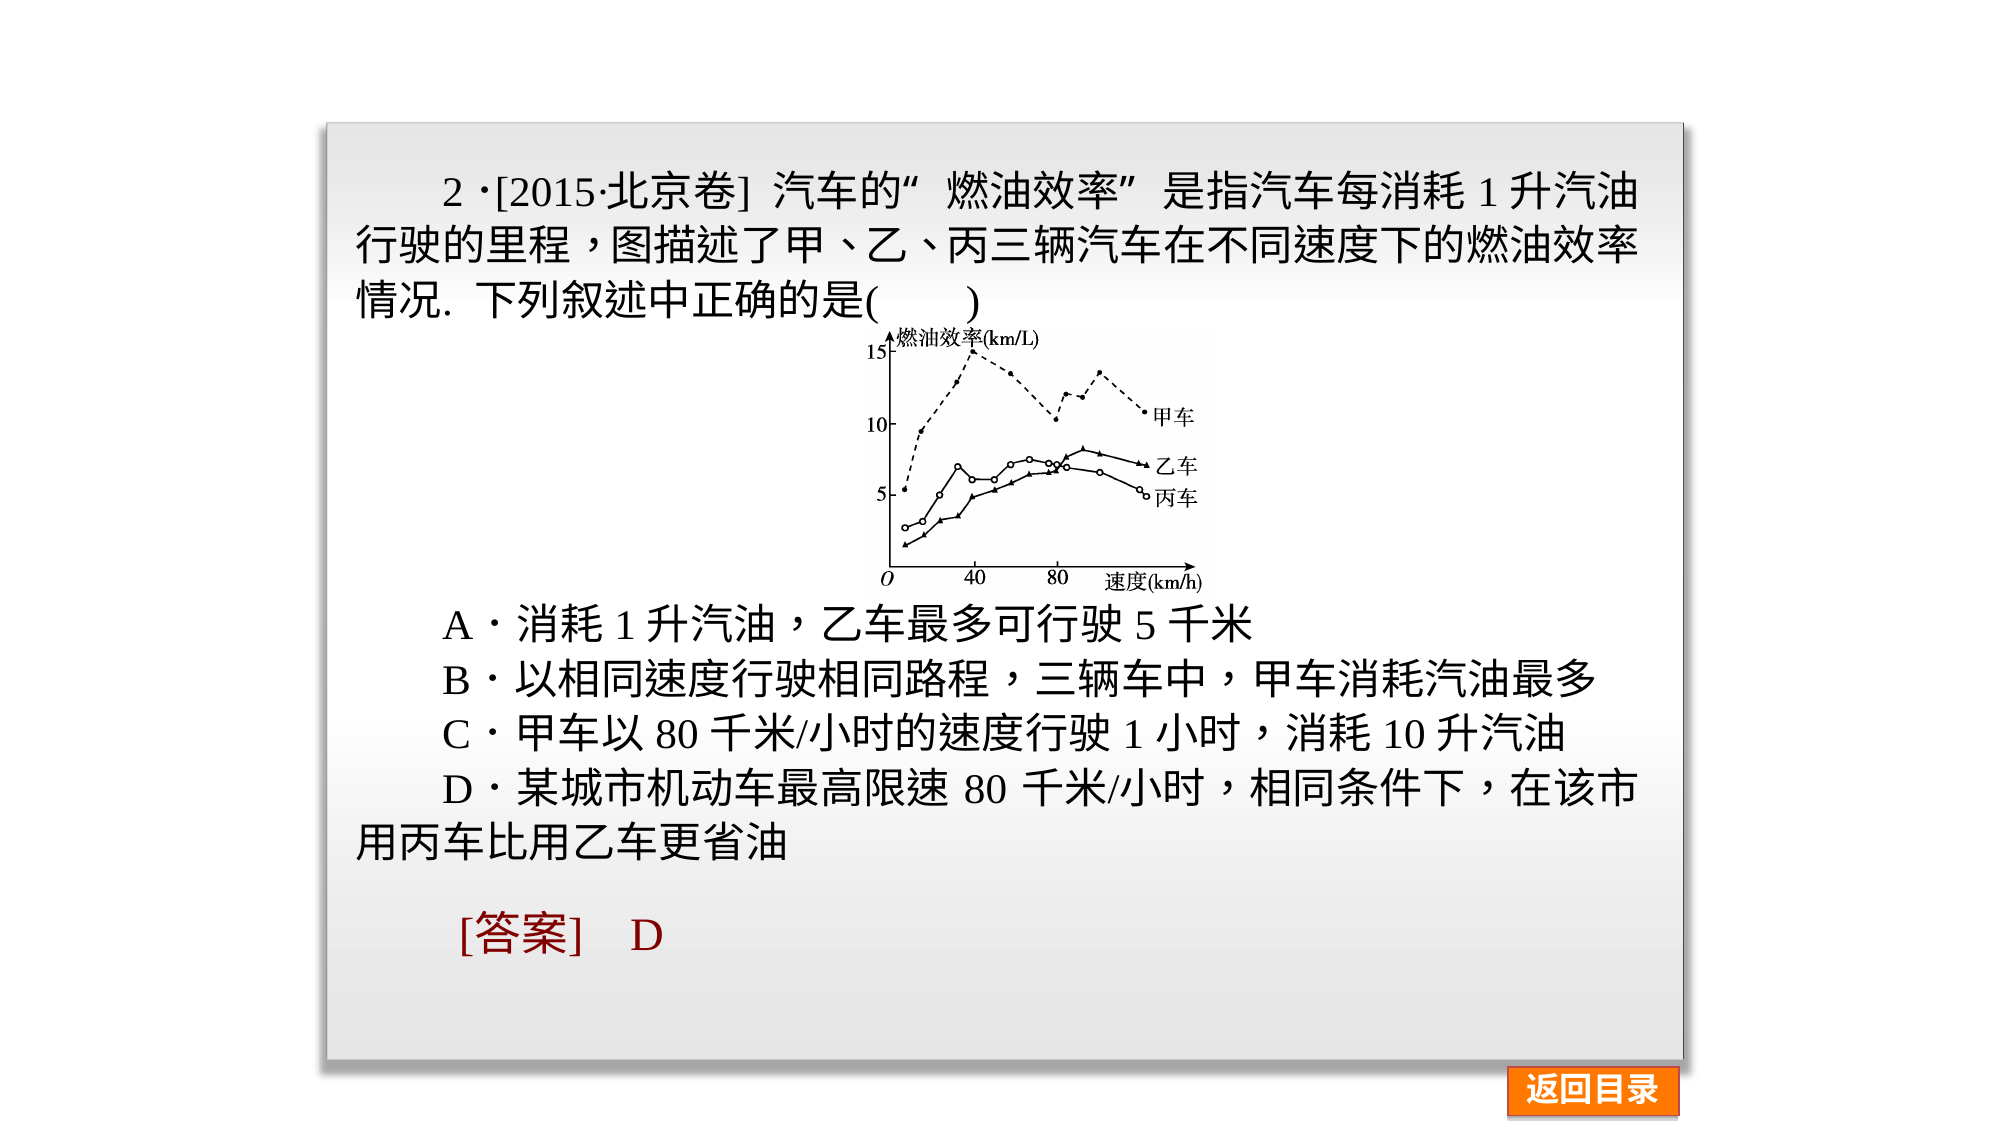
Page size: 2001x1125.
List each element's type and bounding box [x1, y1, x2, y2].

text_box [249, 113, 1750, 1125]
text_box [365, 903, 1516, 997]
text_box [355, 164, 1640, 927]
